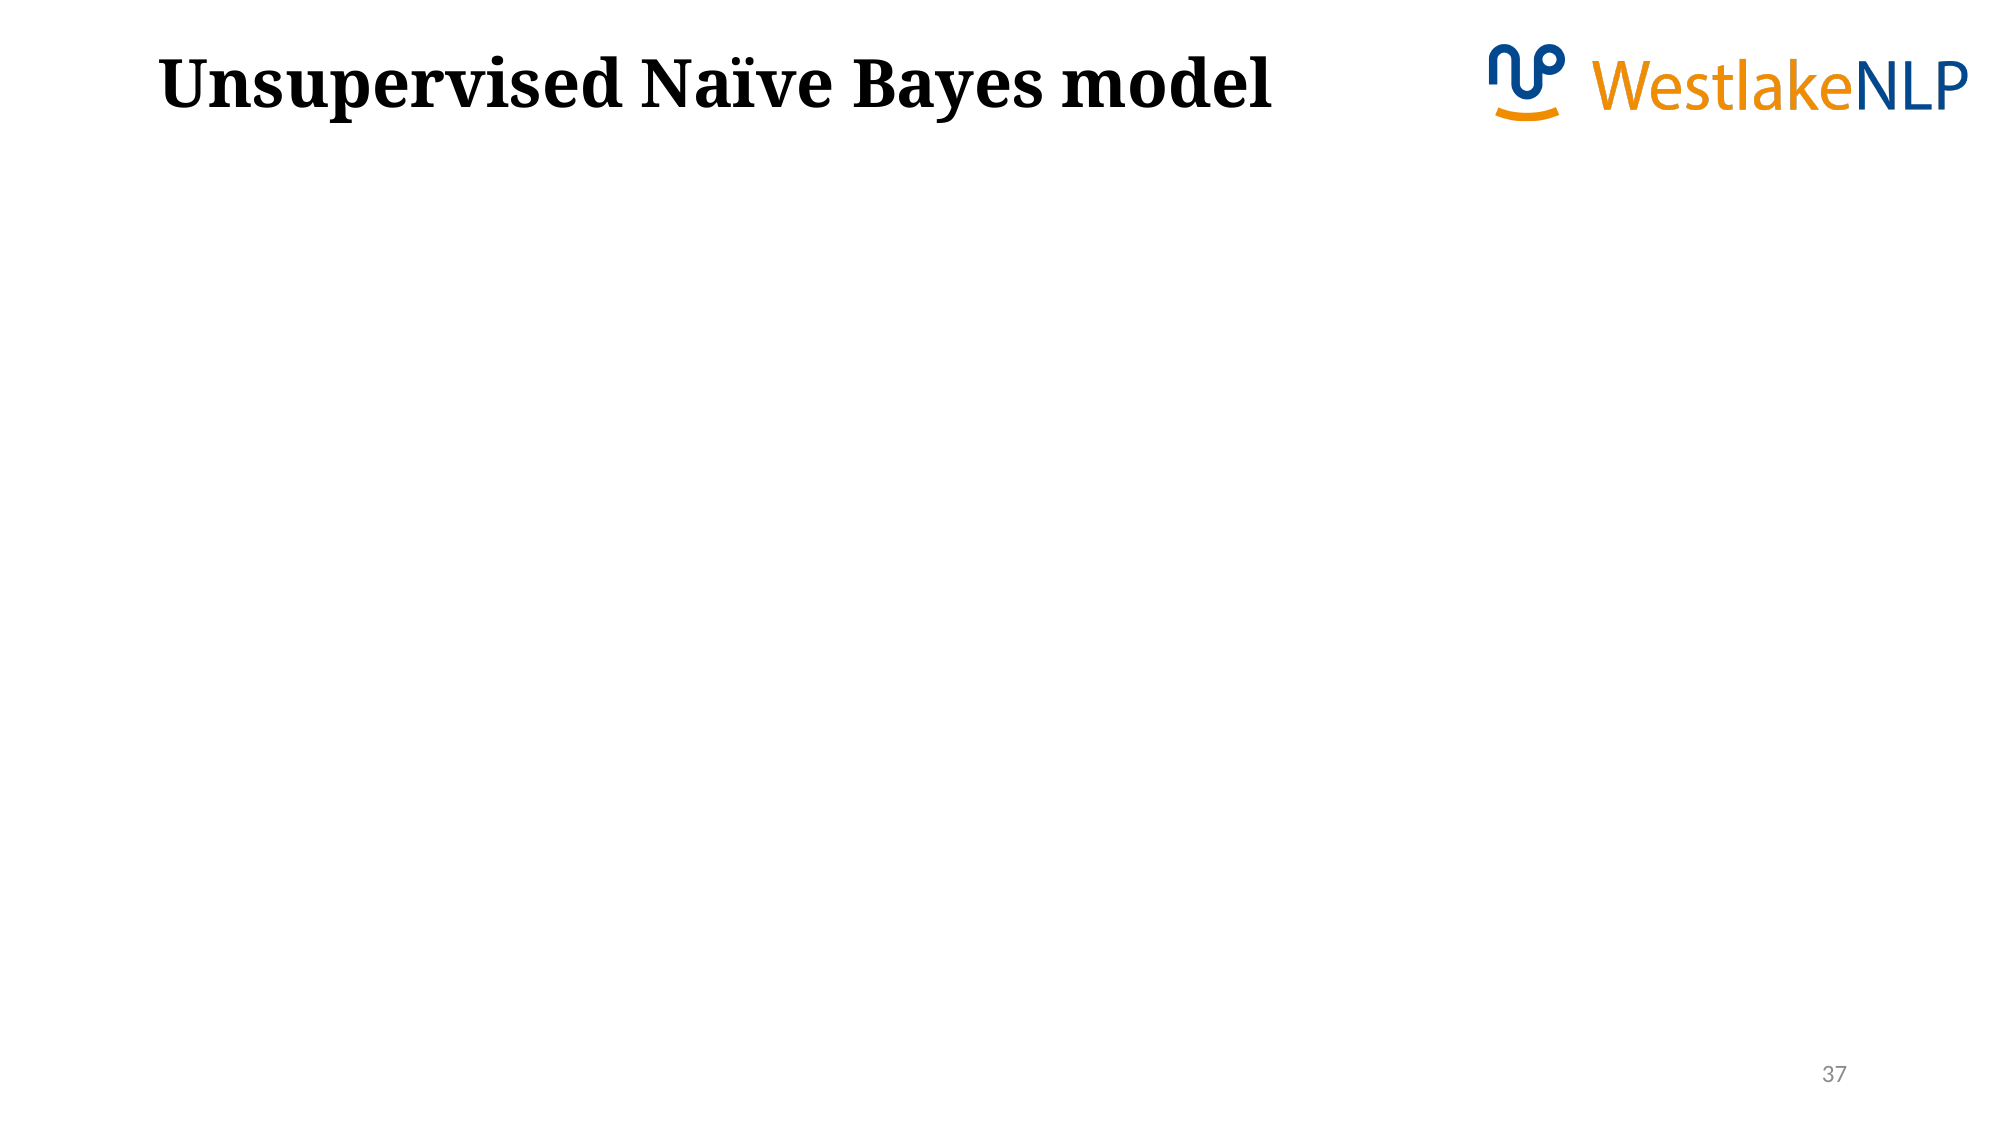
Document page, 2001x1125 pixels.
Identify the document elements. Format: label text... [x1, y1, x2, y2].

picture [1459, 0, 2000, 170]
text_box Unsupervised Naïve Bayes model [143, 33, 1405, 128]
slide_number 37 [1412, 1042, 1863, 1103]
